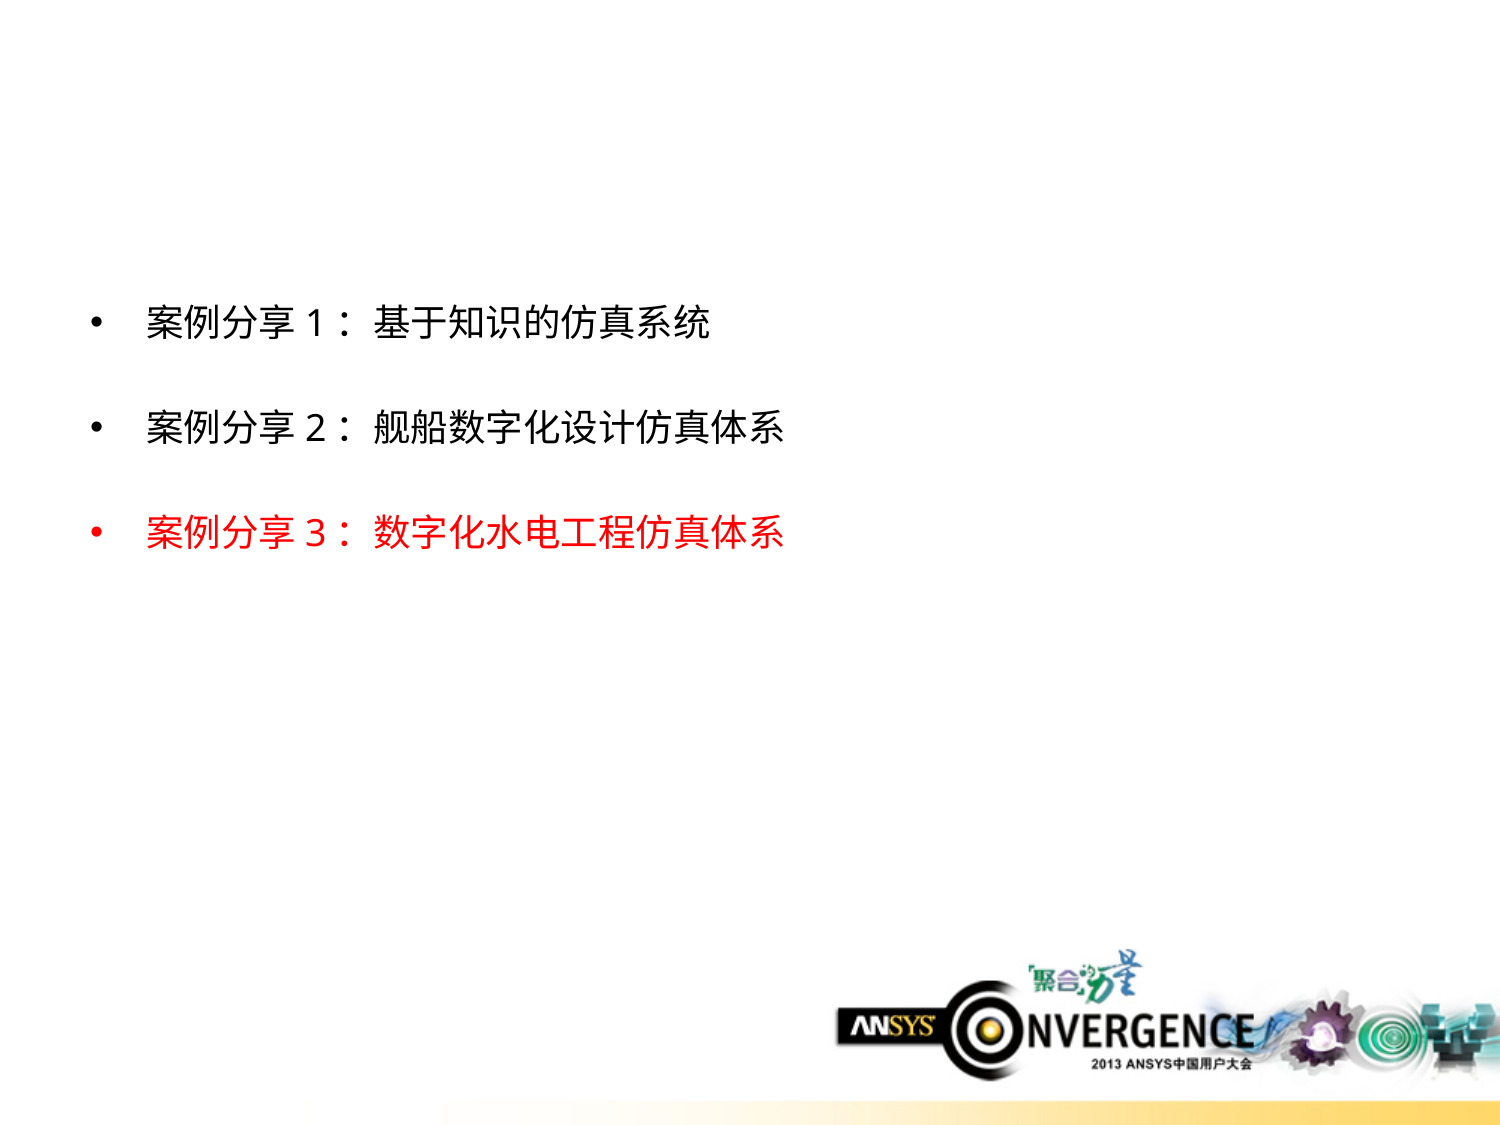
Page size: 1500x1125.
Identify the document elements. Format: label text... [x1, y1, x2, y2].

list 案例分享1：基于知识的仿真系统 案例分享2：舰船数字化设计仿真体系 案例分享3：数字化水电工程仿真体系 [75, 186, 1425, 1012]
picture [0, 0, 1500, 1125]
